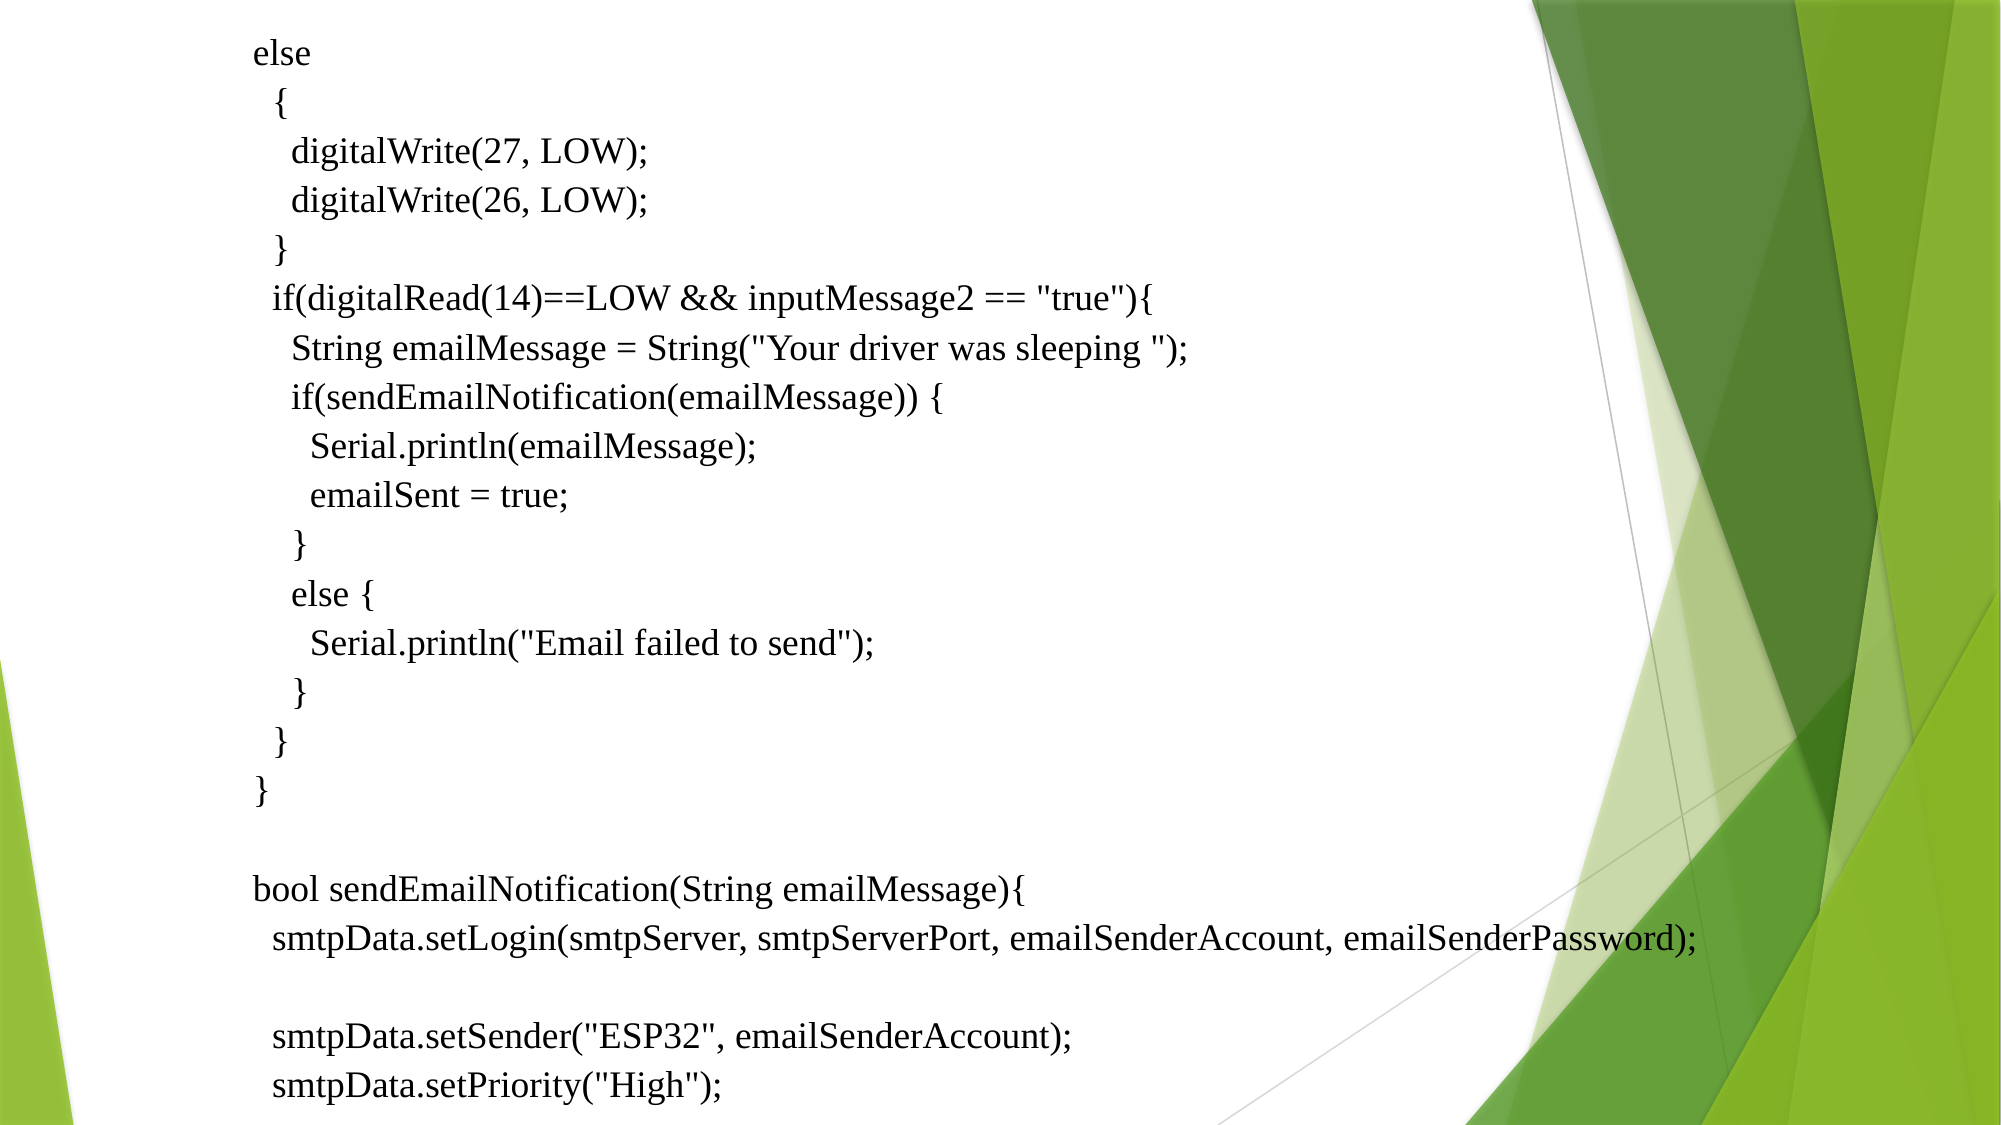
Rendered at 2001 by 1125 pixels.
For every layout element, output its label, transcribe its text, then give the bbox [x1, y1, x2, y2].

text_box else { digitalWrite(27, LOW); digitalWrite(26, LOW); } if(digitalRead(14)==LOW && inputMessage2 == "true"){ String emailMessage = String("Your driver was sleeping "); if(sendEmailNotification(emailMessage)) { Serial.println(emailMessage); emailSent = true; } else { Serial.println("Email failed to send"); } } } bool sendEmailNotification(String emailMessage){ smtpData.setLogin(smtpServer, smtpServerPort, emailSenderAccount, emailSenderPassword); smtpData.setSender("ESP32", emailSenderAccount); smtpData.setPriority("High"); [238, 20, 1915, 1113]
